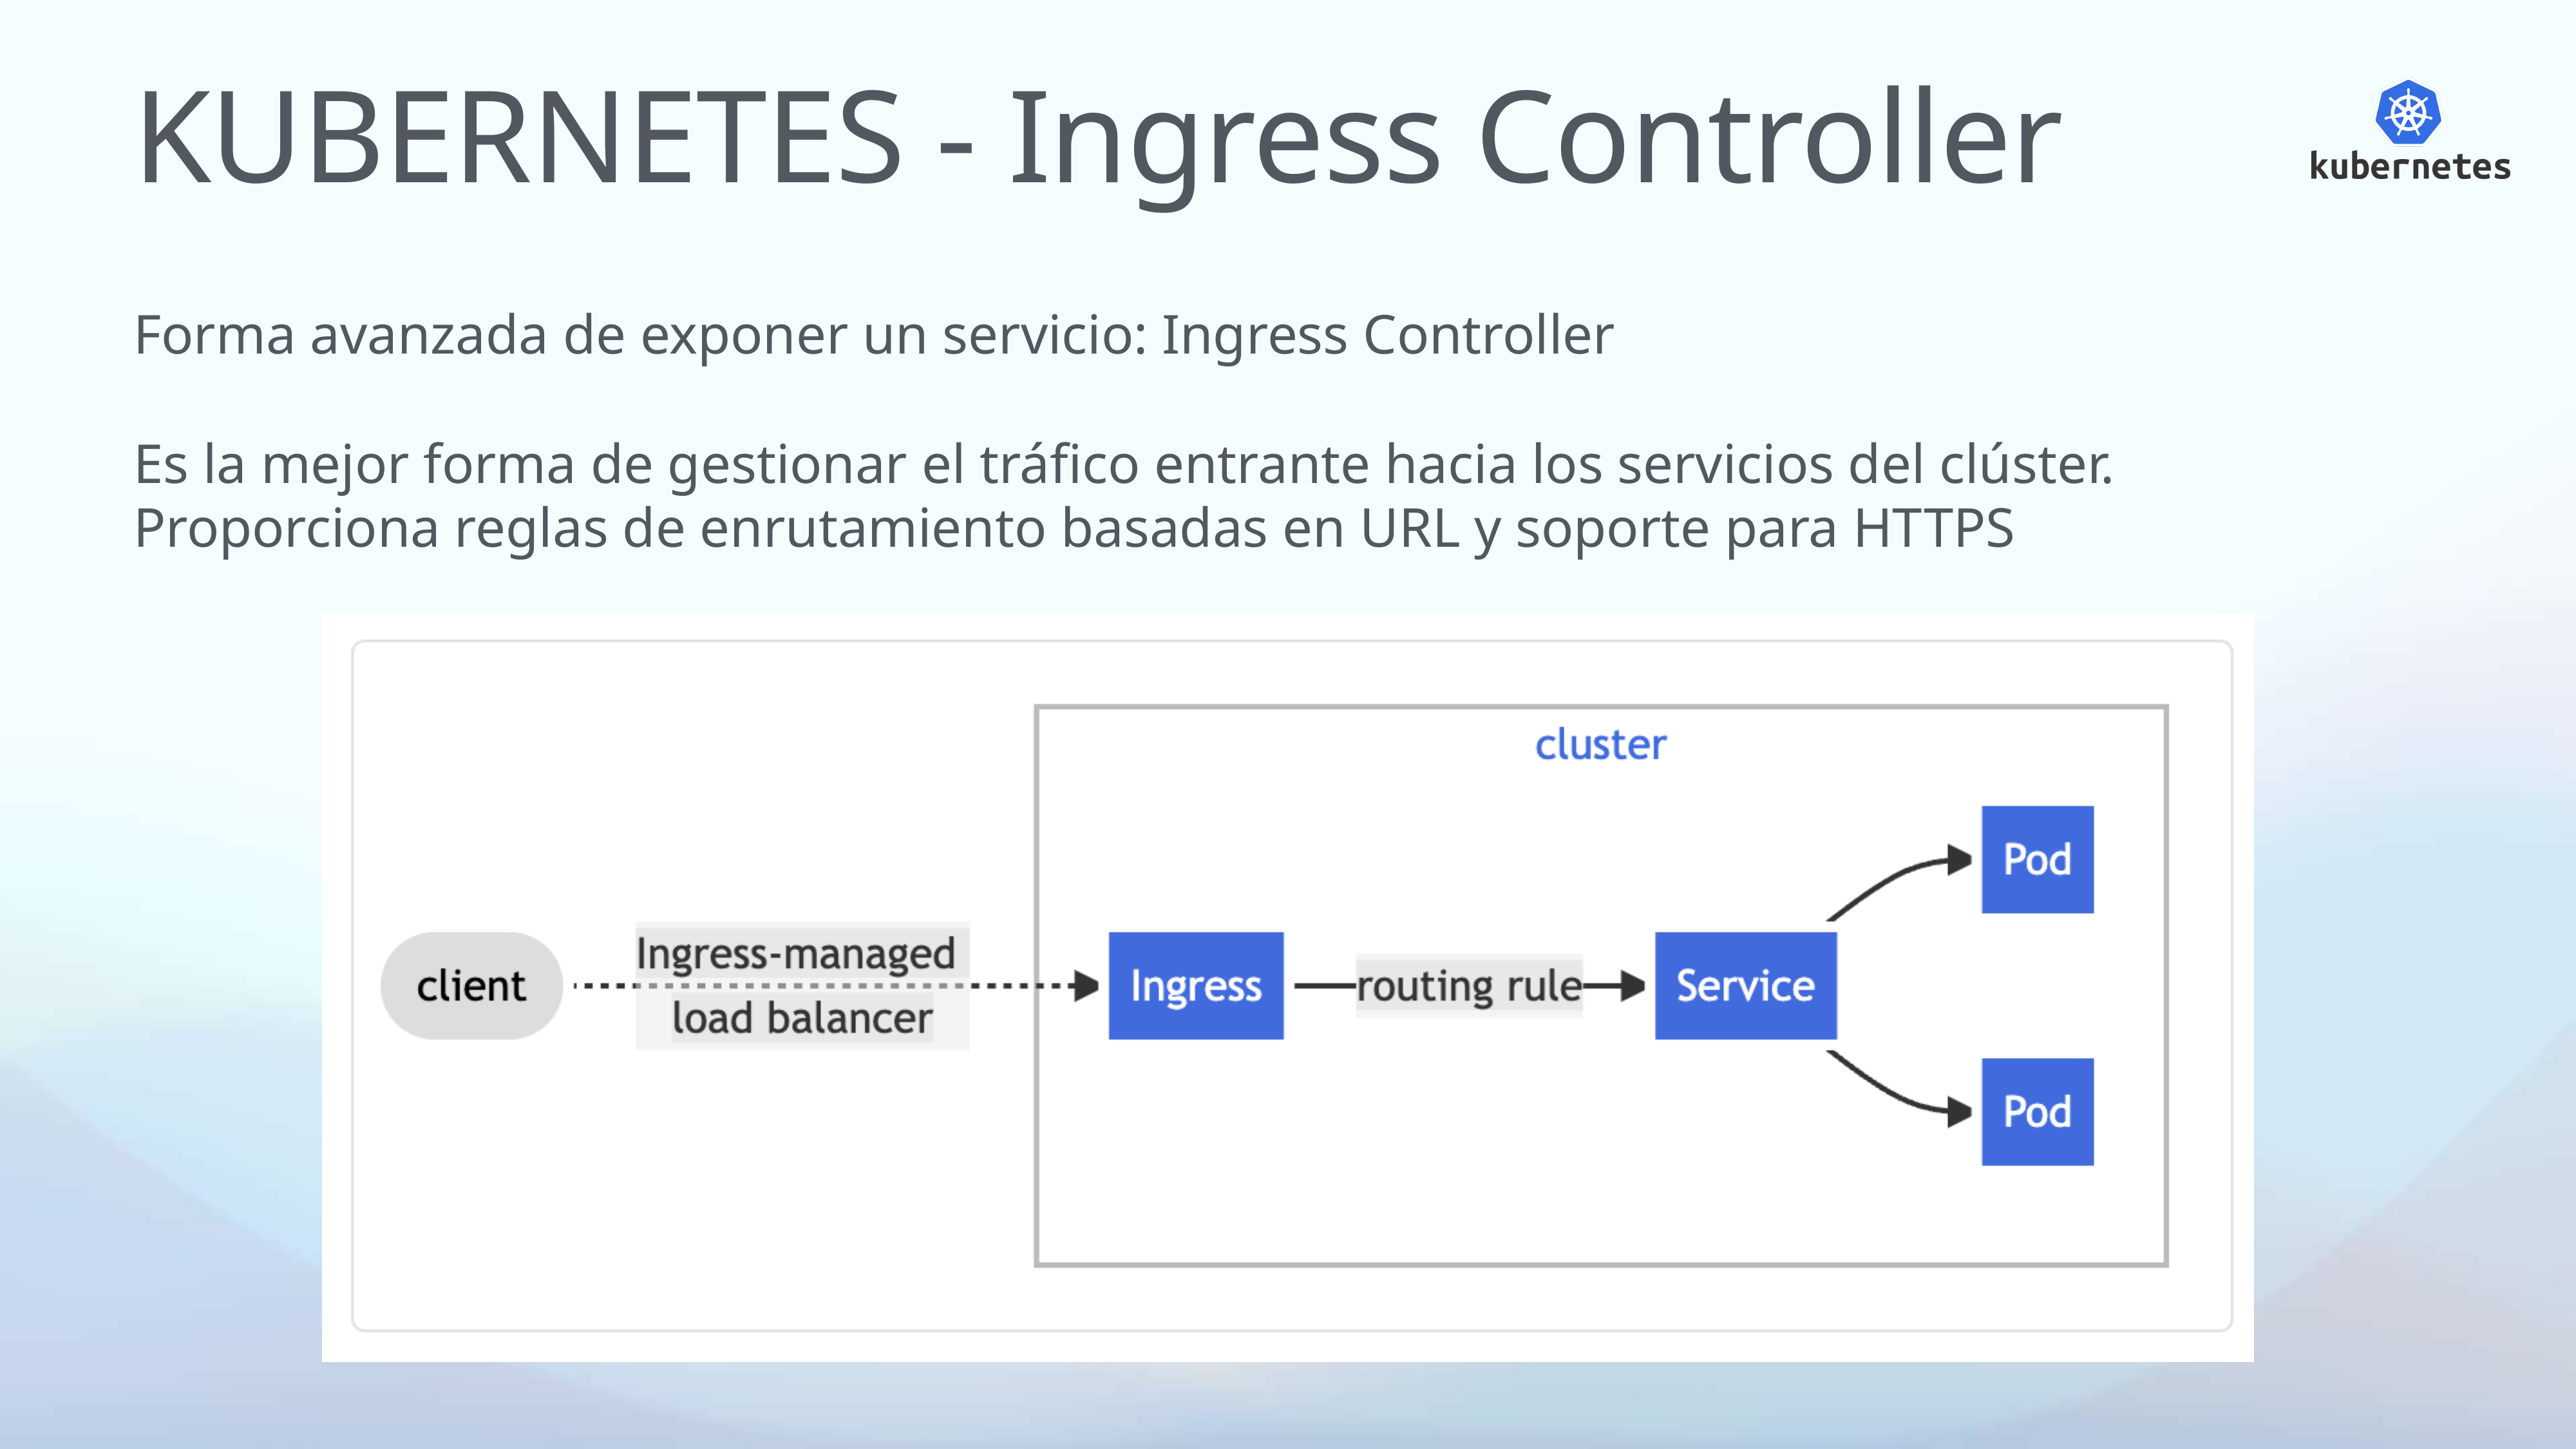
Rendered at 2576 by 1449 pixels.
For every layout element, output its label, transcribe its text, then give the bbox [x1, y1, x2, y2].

picture [0, 0, 2576, 1449]
text_box Forma avanzada de exponer un servicio: Ingress Controller Es la mejor forma de gestionar el tráfico entrante hacia los servicios del clúster. Proporciona reglas de enrutamiento basadas en URL y soporte para HTTPS [128, 295, 2221, 564]
title KUBERNETES - Ingress Controller [127, 66, 2449, 246]
